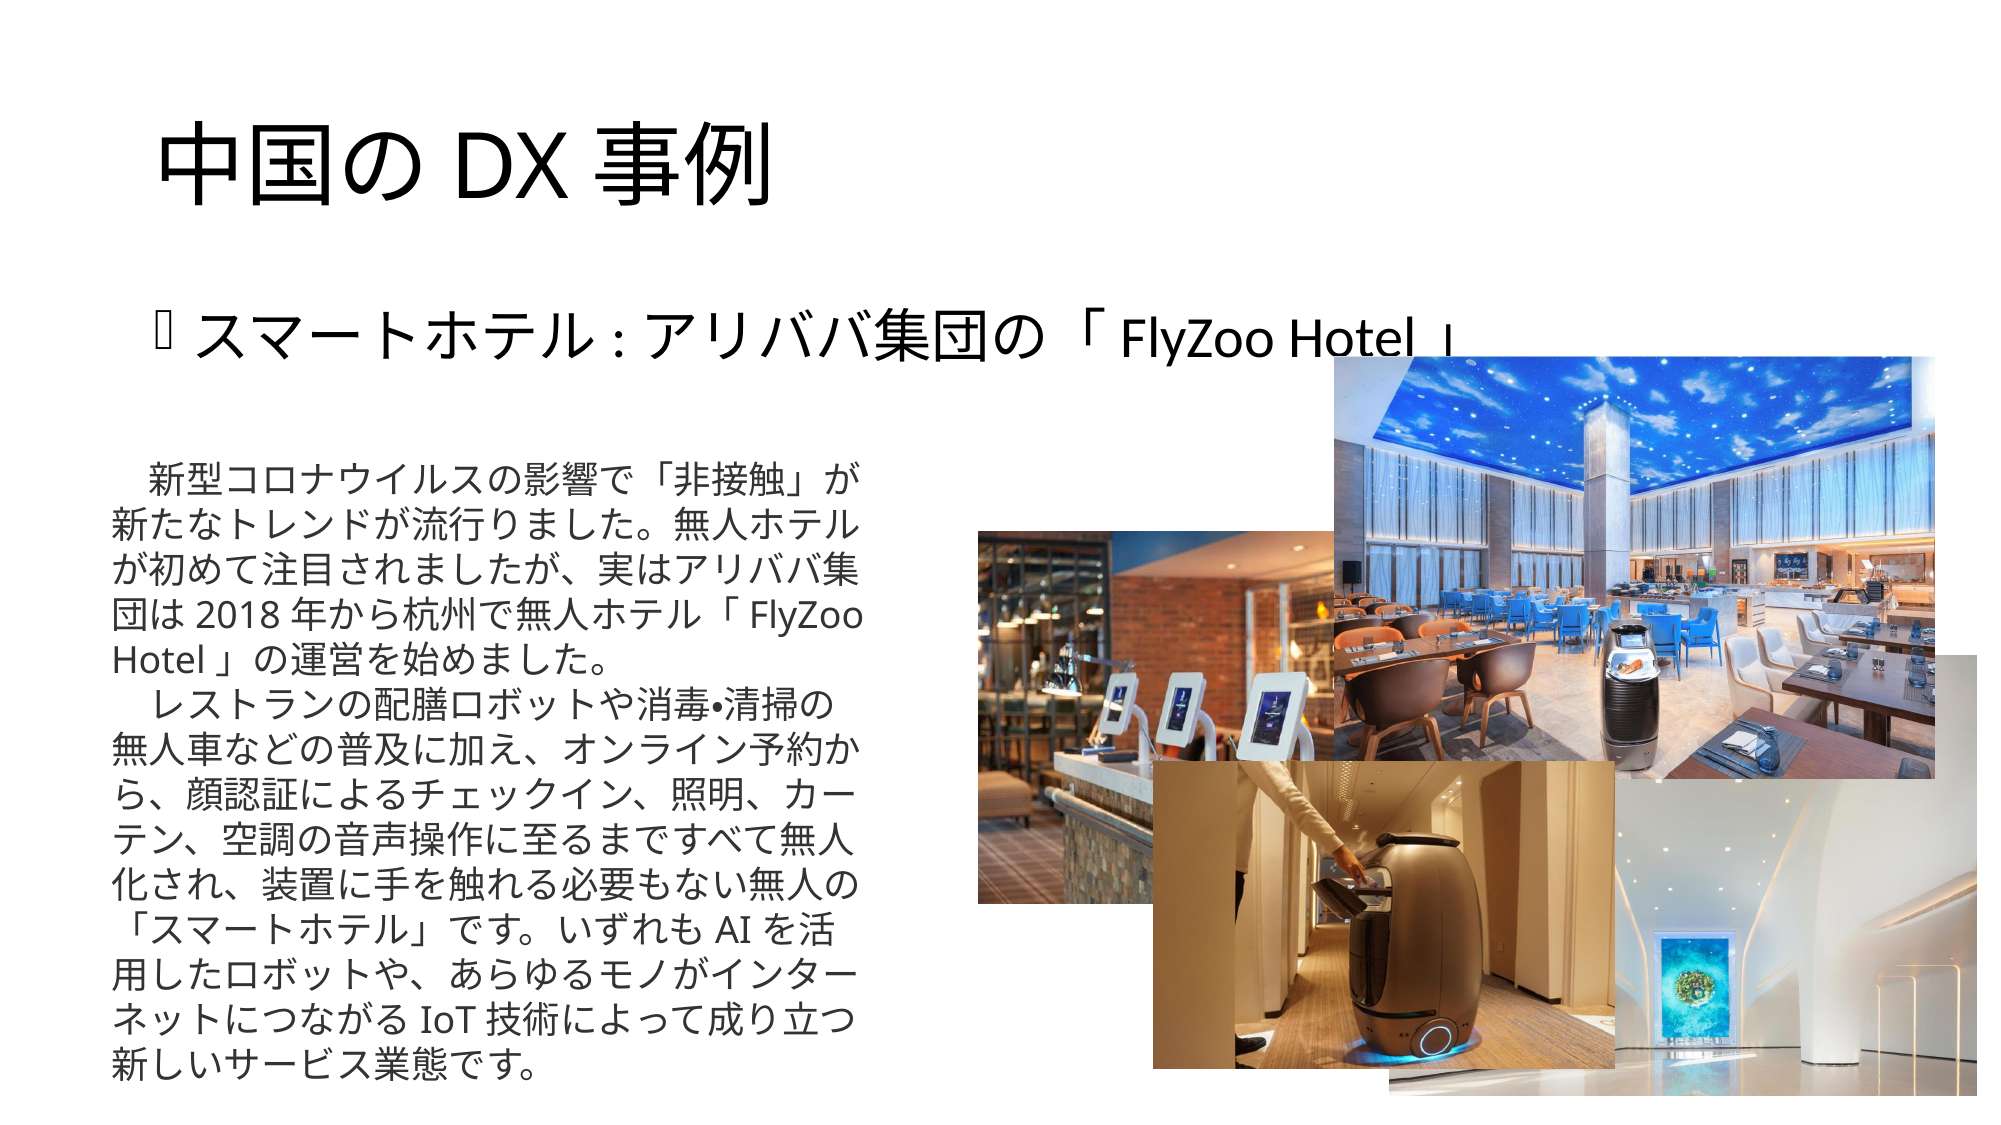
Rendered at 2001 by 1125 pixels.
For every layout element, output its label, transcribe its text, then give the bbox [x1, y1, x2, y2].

list スマートホテル:アリババ集団の「FlyZoo Hotel」 [138, 299, 1864, 1014]
picture [978, 356, 1977, 1096]
title 中国のDX事例 [138, 60, 1864, 278]
text_box 新型コロナウイルスの影響で「非接触」が新たなトレンドが流行りました。無人ホテルが初めて注目されましたが、実はアリババ集団は2018年から杭州で無人ホテル「FlyZoo Hotel」の運営を始めました。 レストランの配膳ロボットや消毒・清掃の無人車などの普及に加え、オンライン予約から、顔認証によるチェックイン、照明、カーテン、空調の音声操作に至るまですべて無人化され、装置に手を触れる必要もない無人の「スマートホテル」です。いずれもAIを活用したロボットや、あらゆるモノがインターネットにつながるIoT技術によって成り立つ新しいサービス業態です。 [96, 448, 880, 1094]
